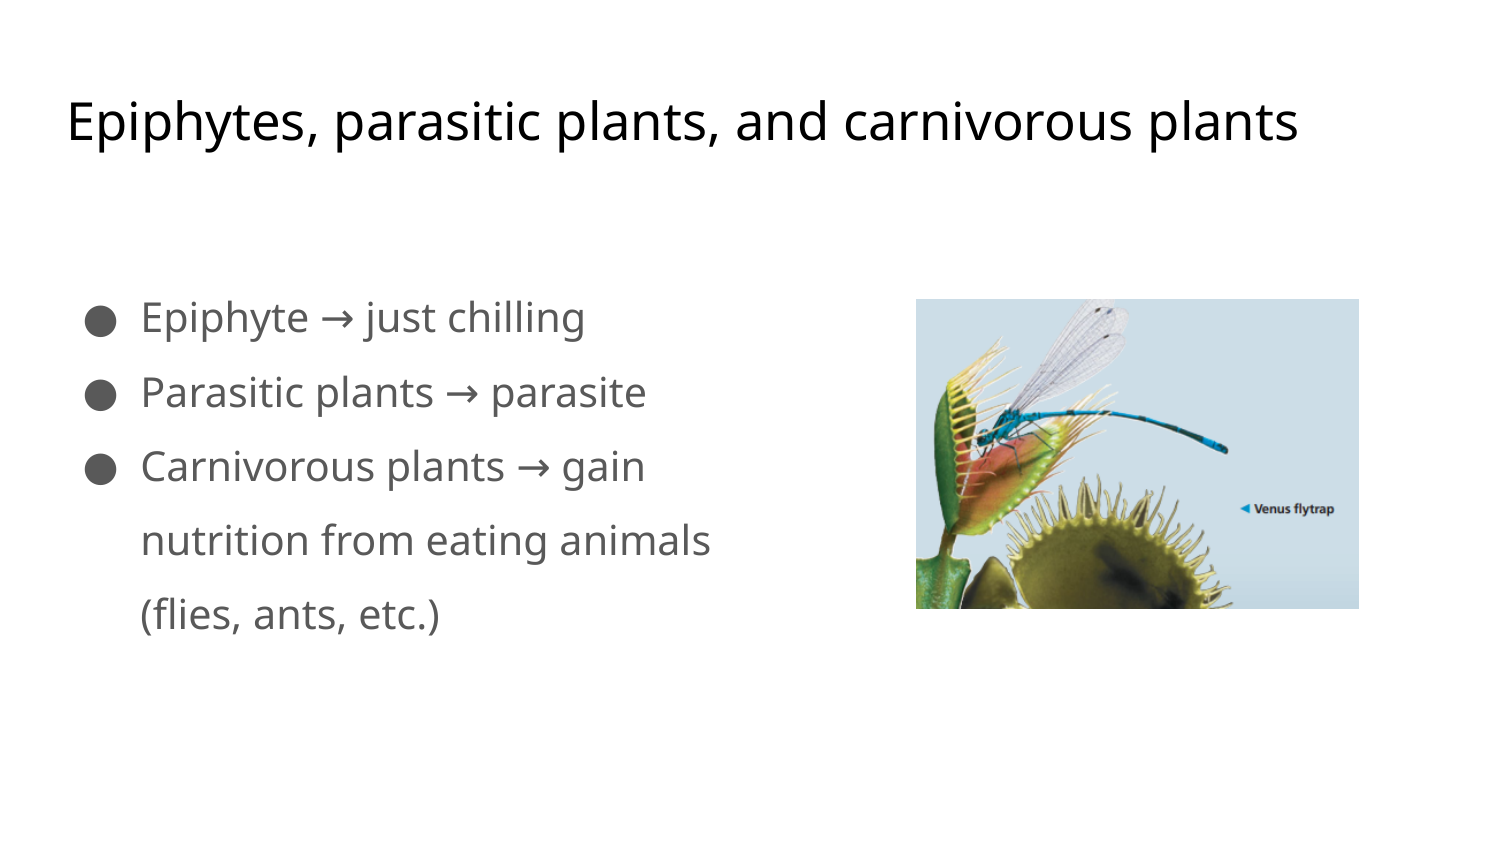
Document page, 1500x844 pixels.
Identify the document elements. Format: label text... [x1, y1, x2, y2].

picture [915, 299, 1359, 609]
list Epiphyte → just chilling Parasitic plants → parasite Carnivorous plants → gain nutrition from eating animals (flies, ants, etc.) [51, 251, 750, 656]
title Epiphytes, parasitic plants, and carnivorous plants [51, 72, 1449, 167]
